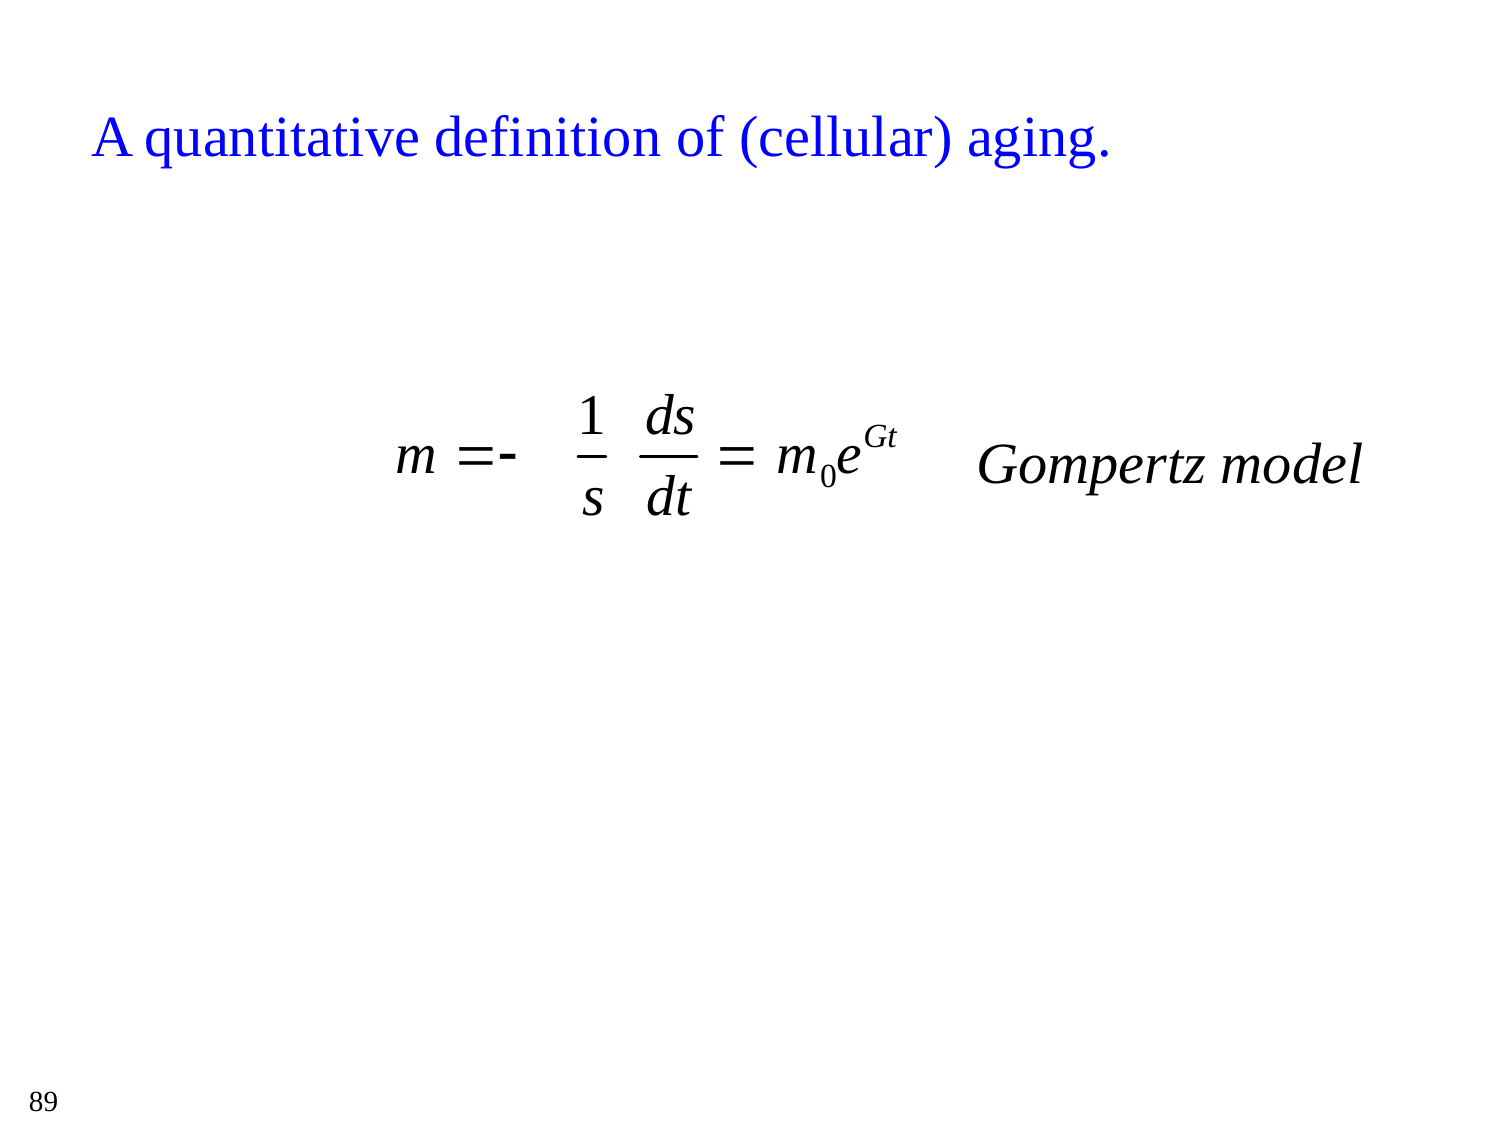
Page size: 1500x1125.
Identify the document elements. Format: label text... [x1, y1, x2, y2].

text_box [385, 386, 905, 522]
text_box Gompertz model [961, 417, 1393, 503]
title A quantitative definition of (cellular) aging. [76, 39, 1352, 228]
